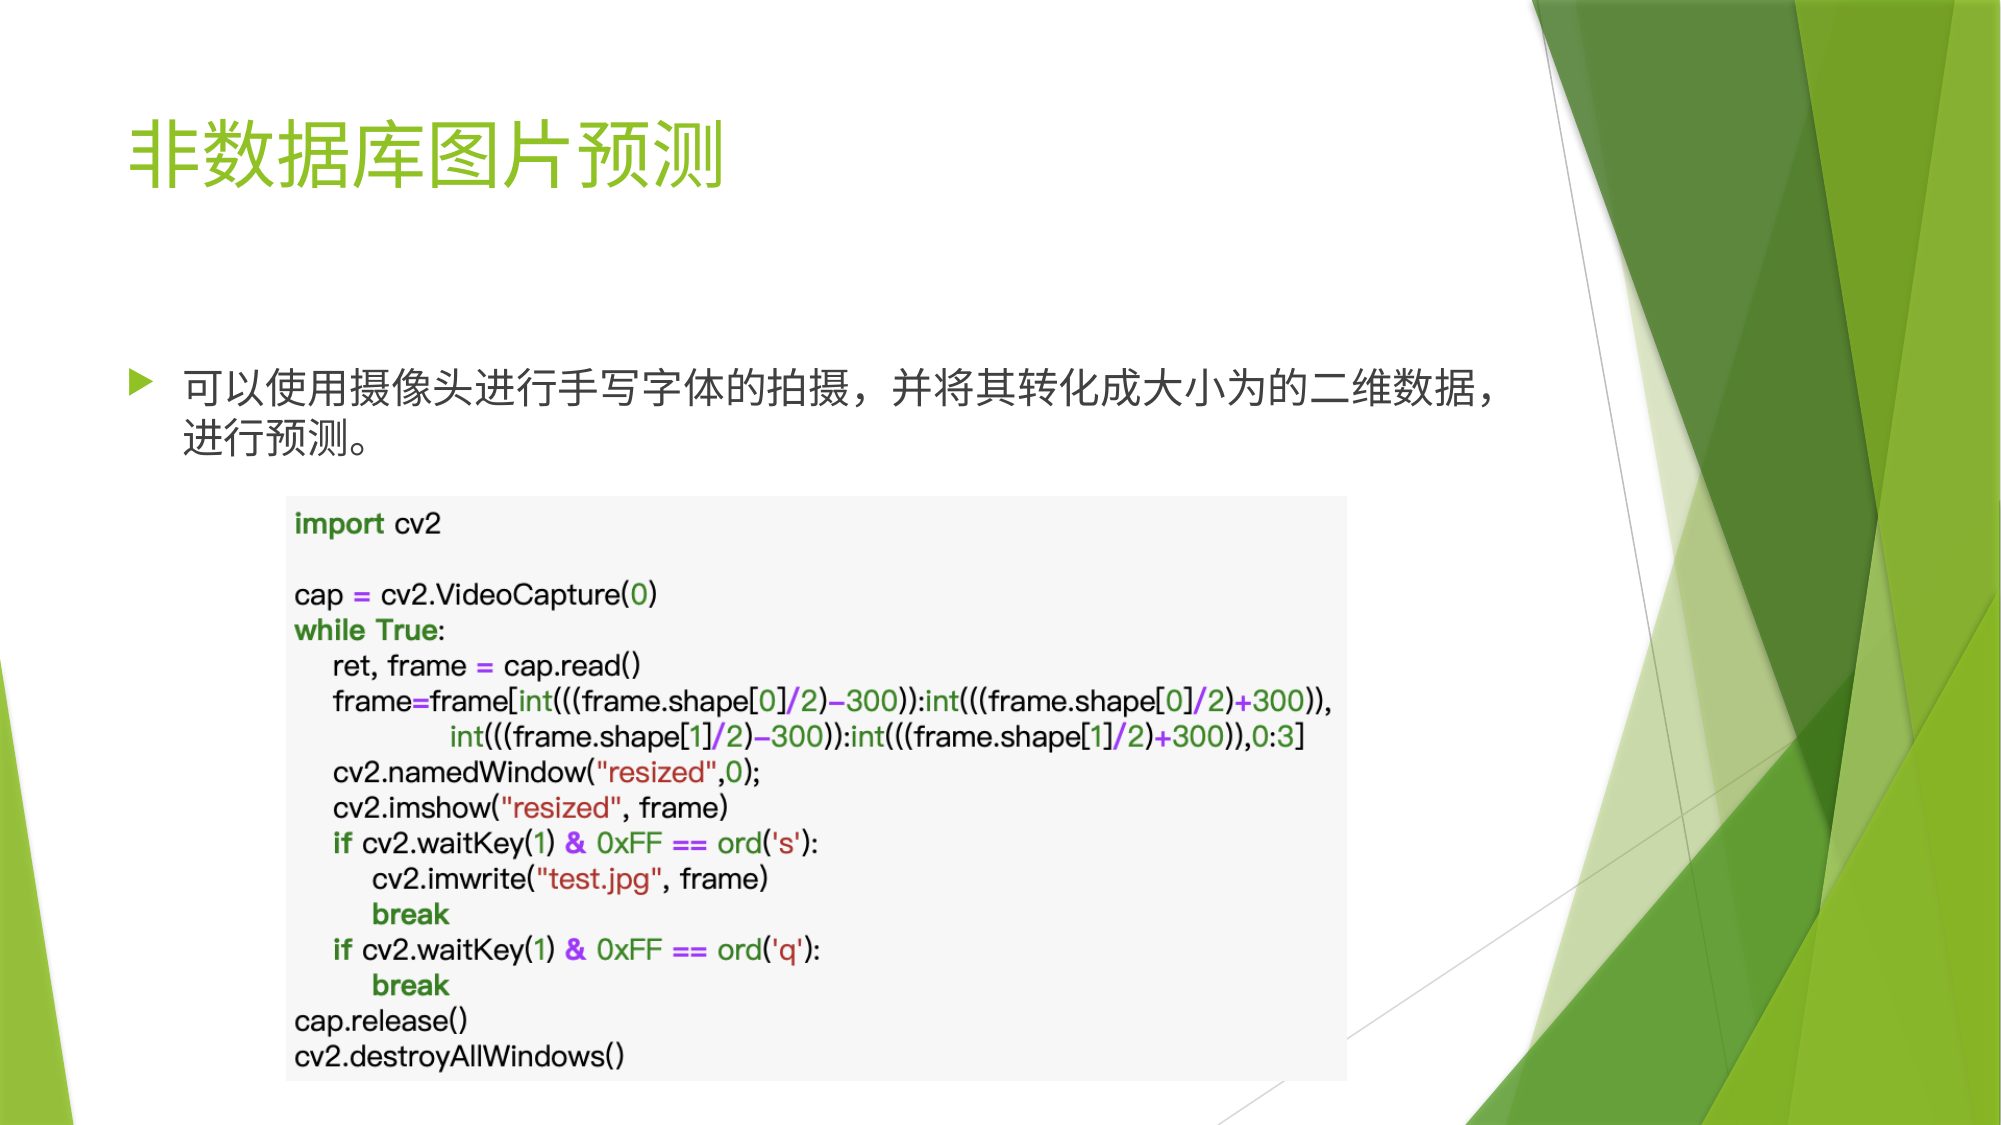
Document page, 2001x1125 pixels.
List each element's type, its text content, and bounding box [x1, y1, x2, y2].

picture [285, 496, 1347, 1081]
title 非数据库图片预测 [111, 99, 1522, 317]
